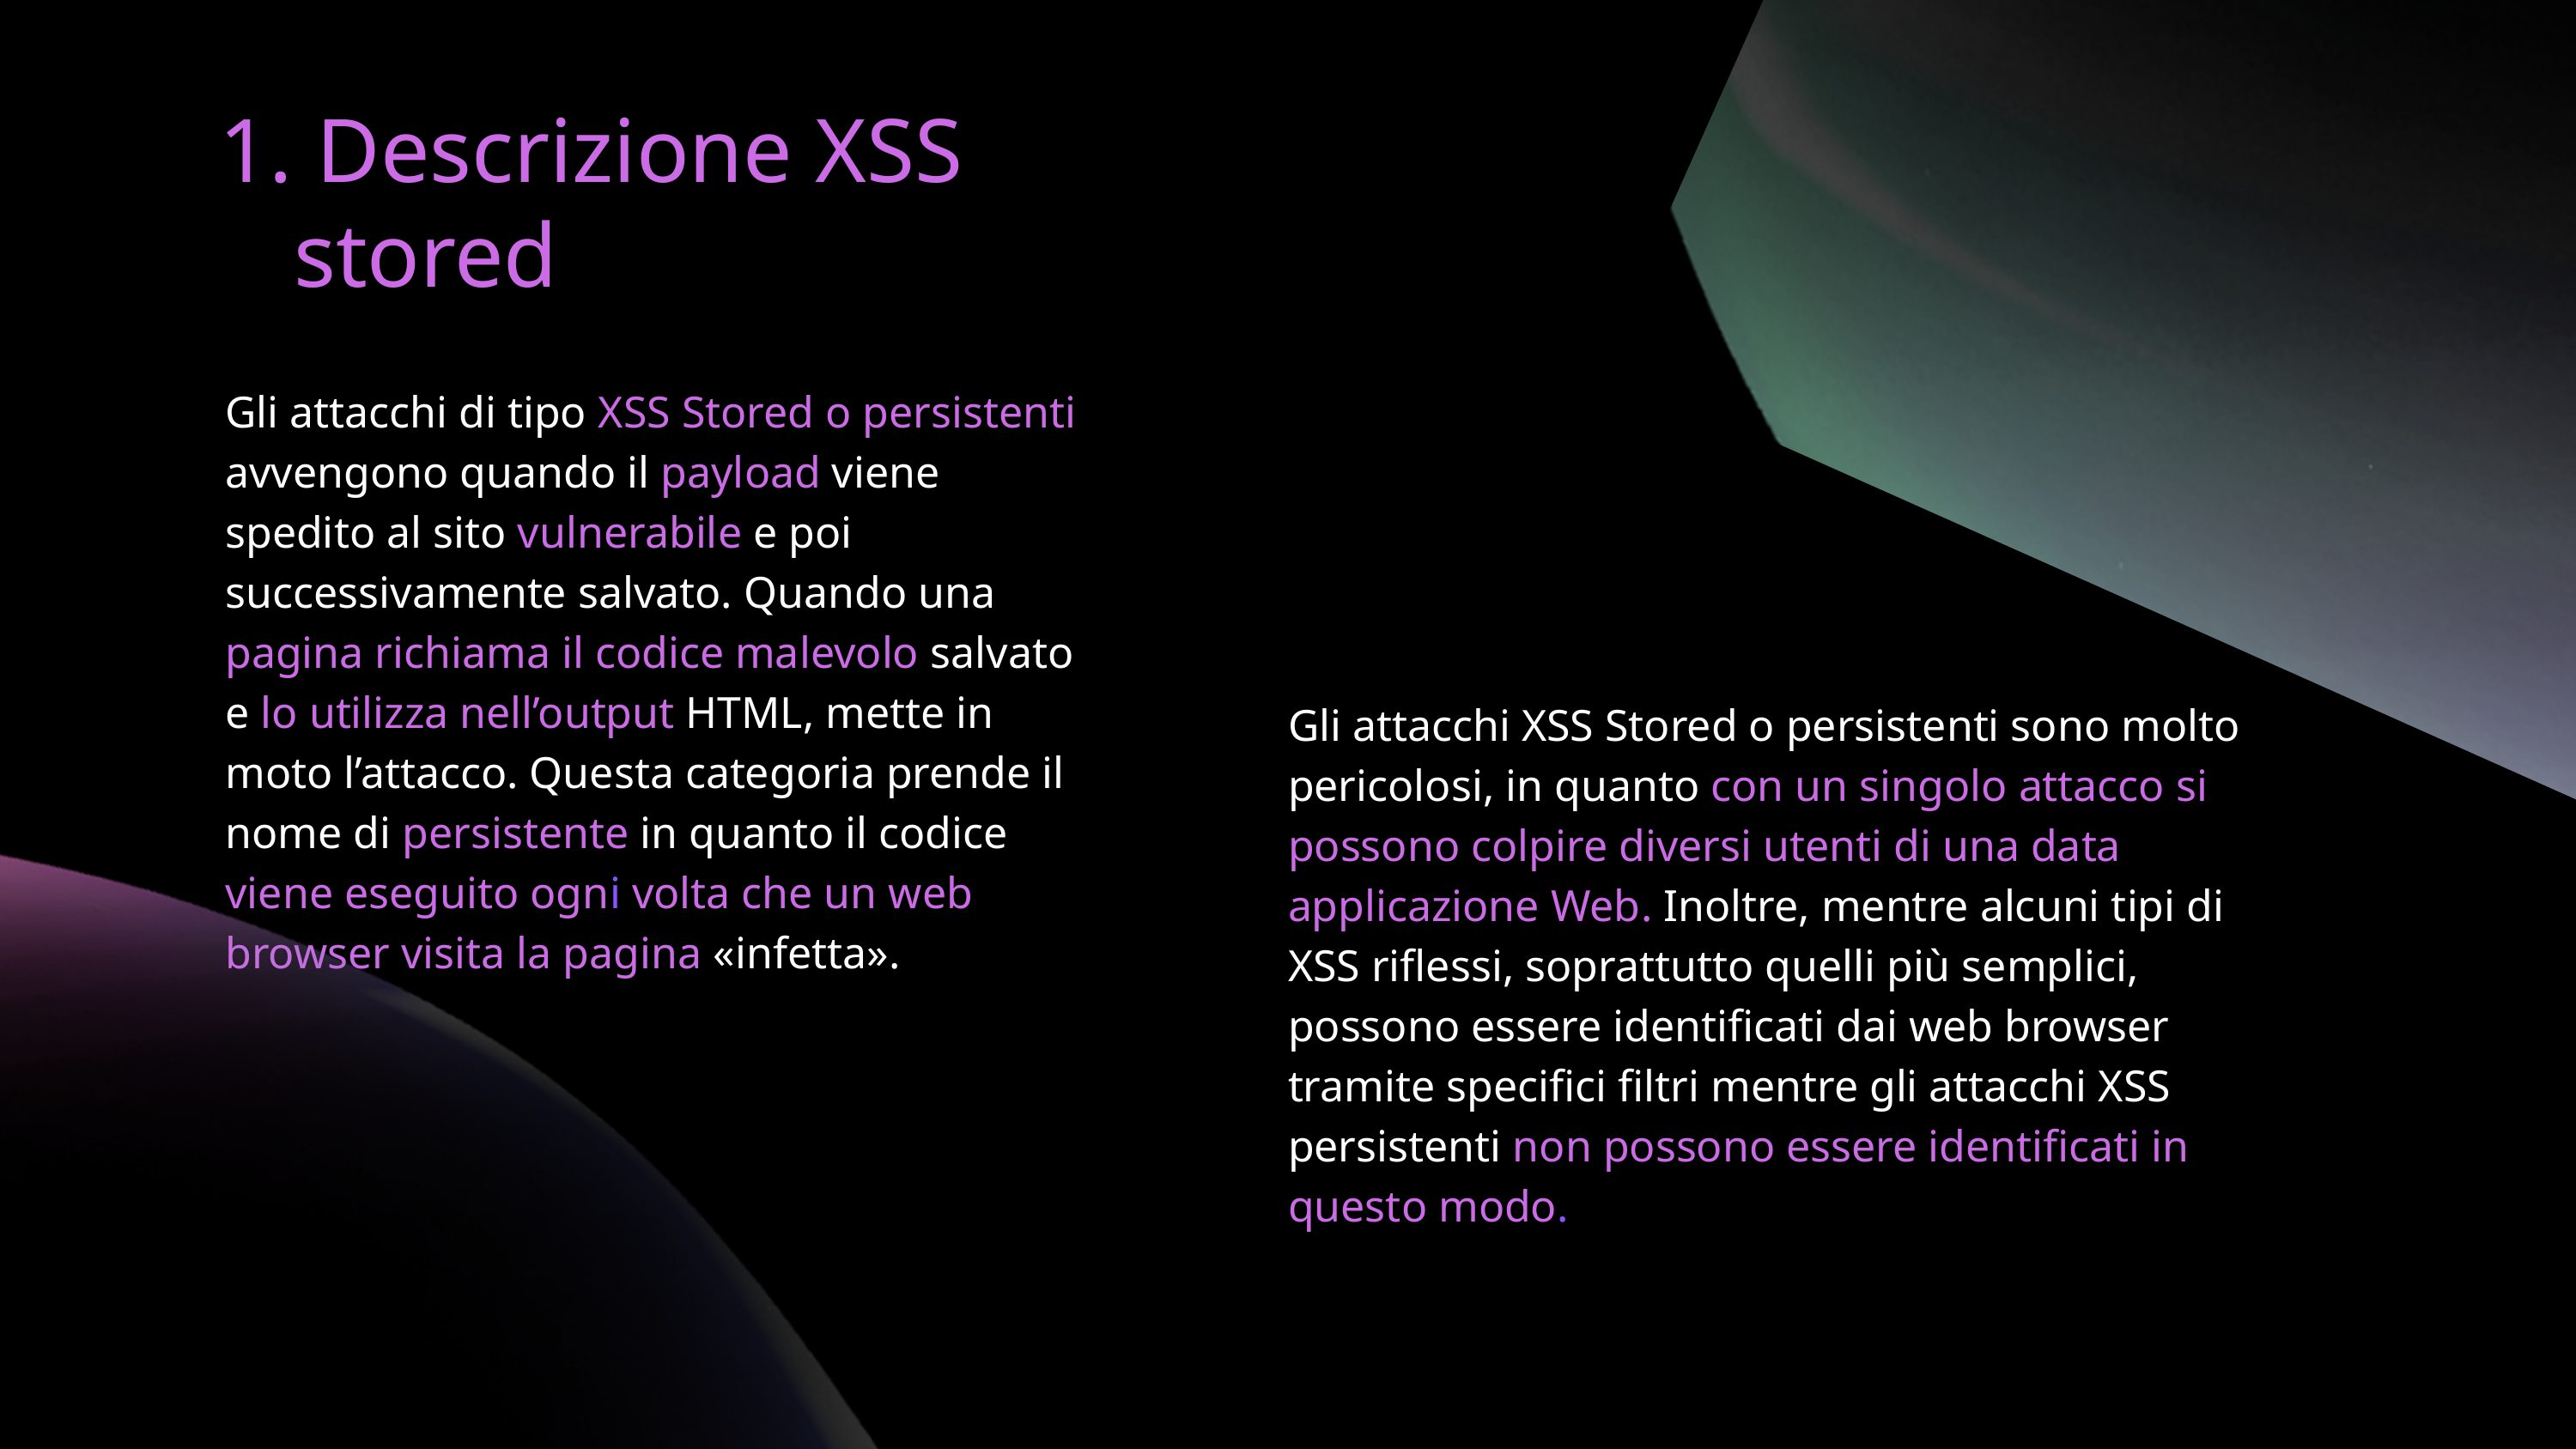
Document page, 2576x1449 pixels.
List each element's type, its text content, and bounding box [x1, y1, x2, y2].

text_box [0, 830, 1113, 1449]
text_box Gli attacchi di tipo XSS Stored o persistenti avvengono quando il payload viene spedito al sito vulnerabile e poi successivamente salvato. Quando una pagina richiama il codice malevolo salvato e lo utilizza nell’output HTML, mette in moto l’attacco. Questa categoria prende il nome di persistente in quanto il codice viene eseguito ogni volta che un web browser visita la pagina «infetta». [225, 376, 1091, 830]
text_box Gli attacchi XSS Stored o persistenti sono molto pericolosi, in quanto con un singolo attacco si possono colpire diversi utenti di una data applicazione Web. Inoltre, mentre alcuni tipi di XSS riflessi, soprattutto quelli più semplici, possono essere identificati dai web browser tramite specifici filtri mentre gli attacchi XSS persistenti non possono essere identificati in questo modo. [1287, 689, 2306, 1231]
text_box [1601, 0, 2576, 800]
text_box Descrizione XSS stored [144, 94, 1011, 306]
